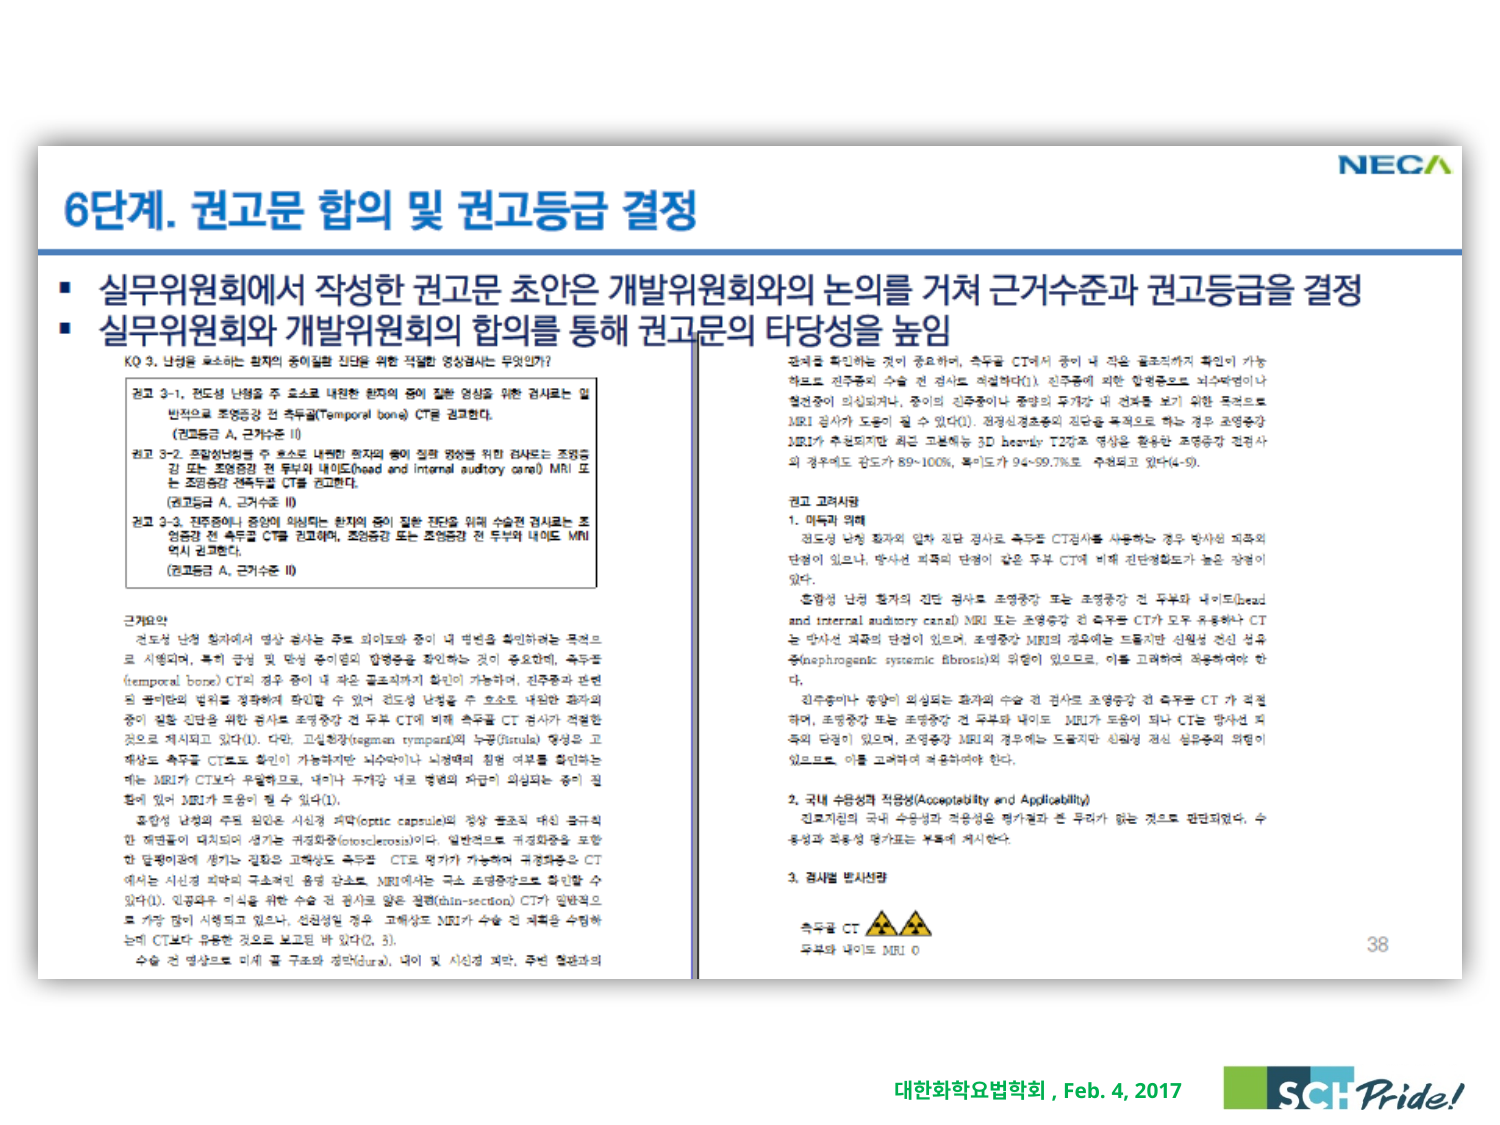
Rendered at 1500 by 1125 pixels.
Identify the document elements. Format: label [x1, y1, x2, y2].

picture [1222, 1064, 1465, 1110]
picture [37, 146, 1462, 979]
